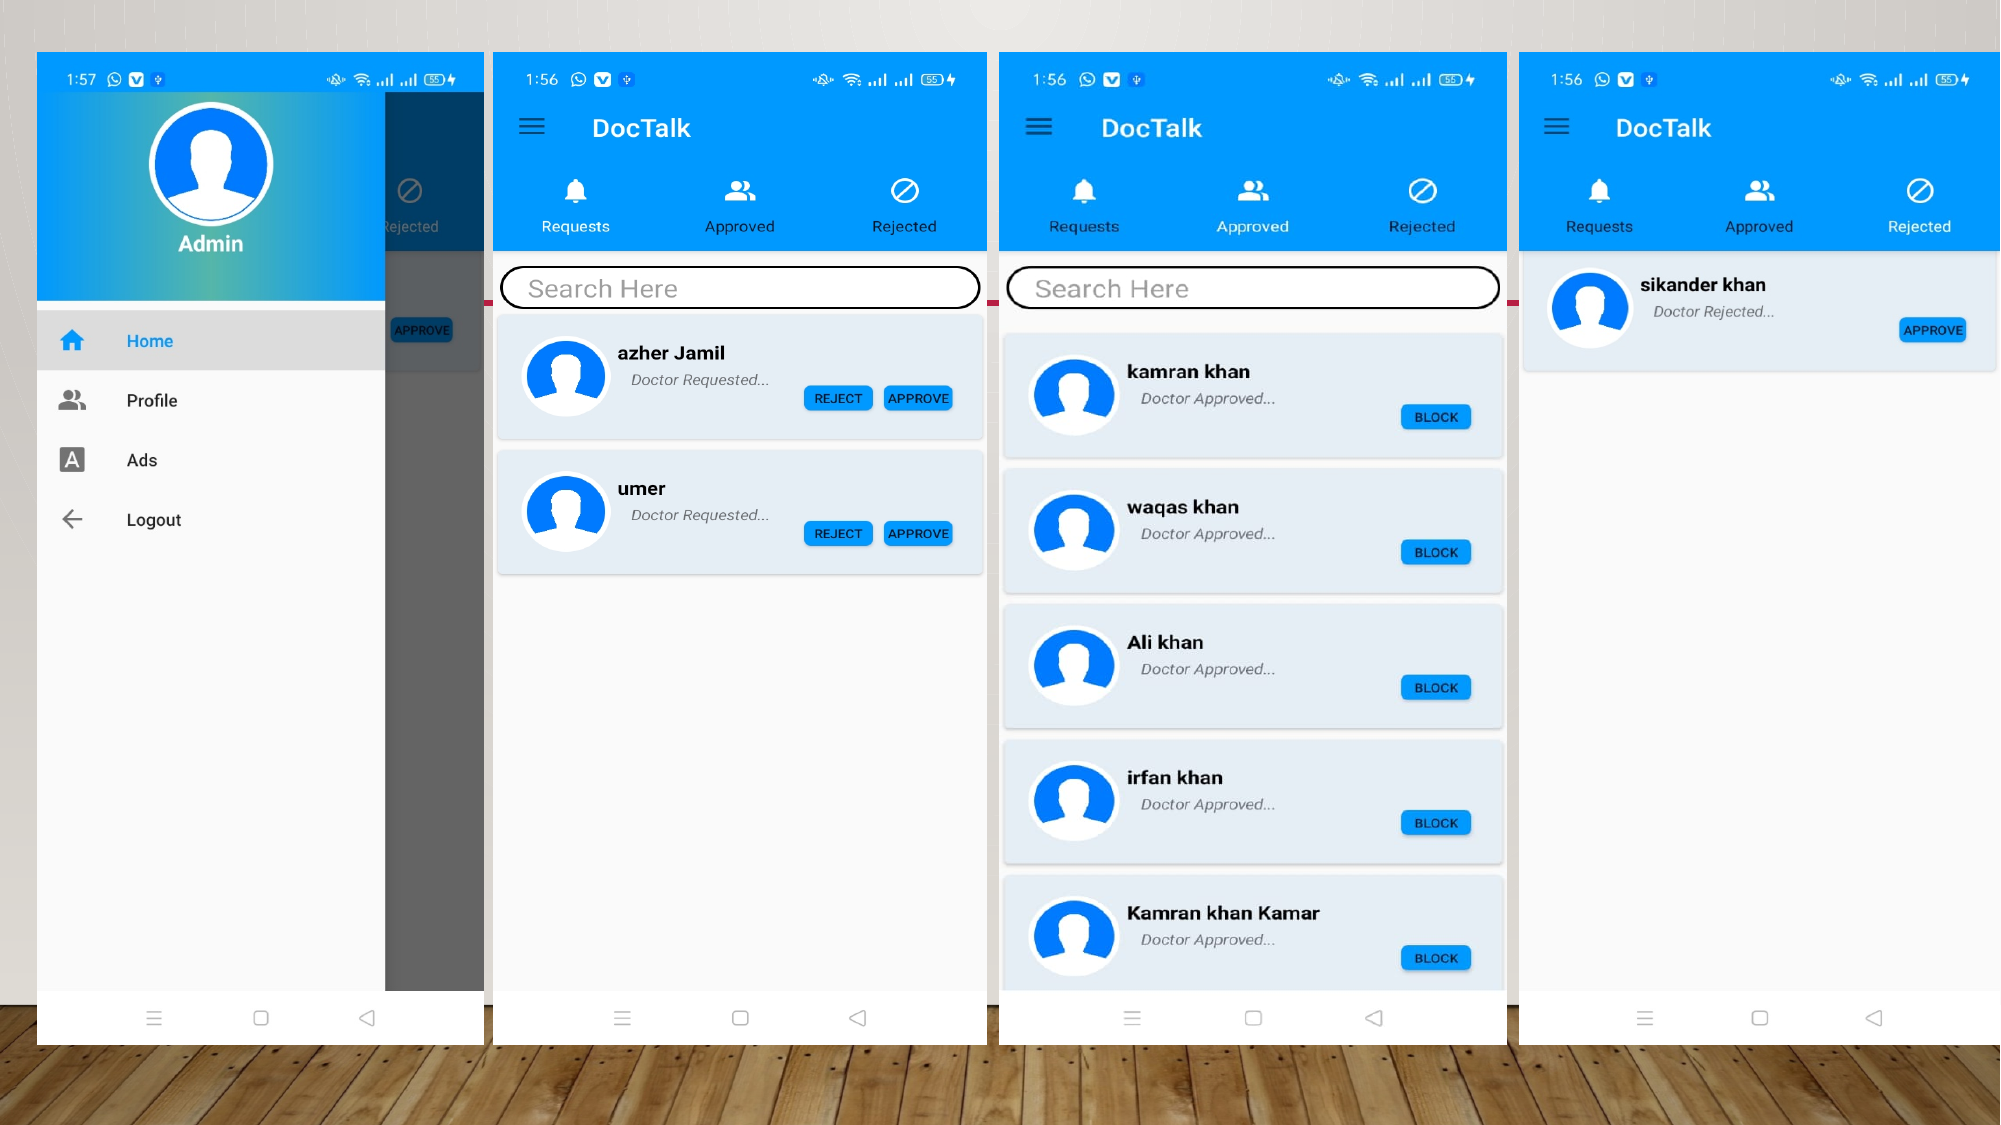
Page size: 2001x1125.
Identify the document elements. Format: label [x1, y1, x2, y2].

picture [0, 52, 2000, 1125]
list [36, 52, 484, 1045]
title [1507, 52, 1519, 60]
title [484, 52, 493, 60]
title [987, 52, 999, 60]
